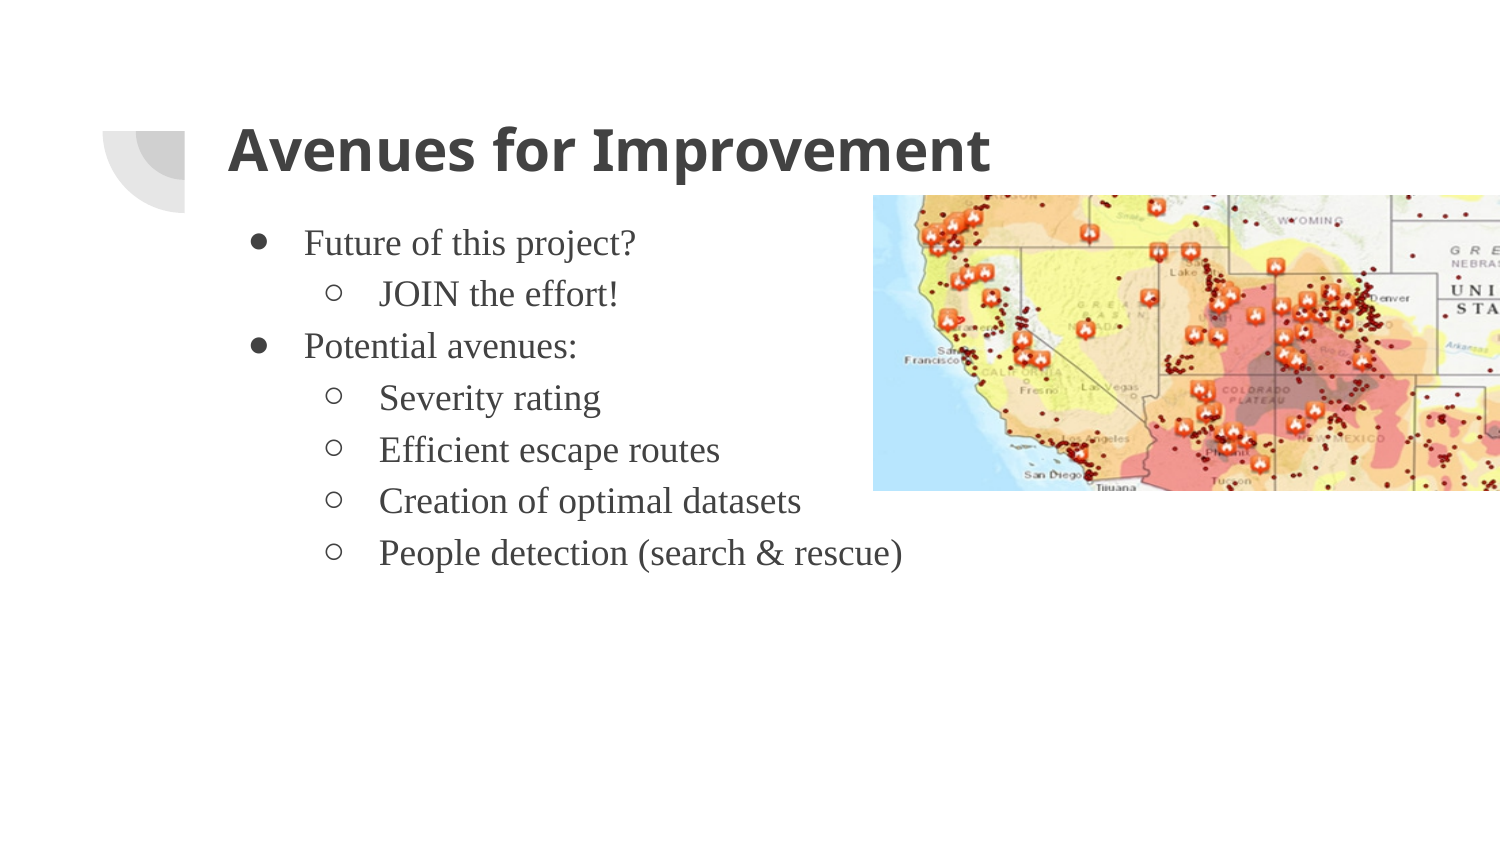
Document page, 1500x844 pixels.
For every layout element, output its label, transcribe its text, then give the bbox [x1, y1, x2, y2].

picture [873, 195, 1500, 491]
list Future of this project? JOIN the effort! Potential avenues: Severity rating Efficient escape routes Creation of optimal datasets People detection (search & rescue) [213, 195, 1368, 613]
title Avenues for Improvement [213, 98, 1368, 195]
